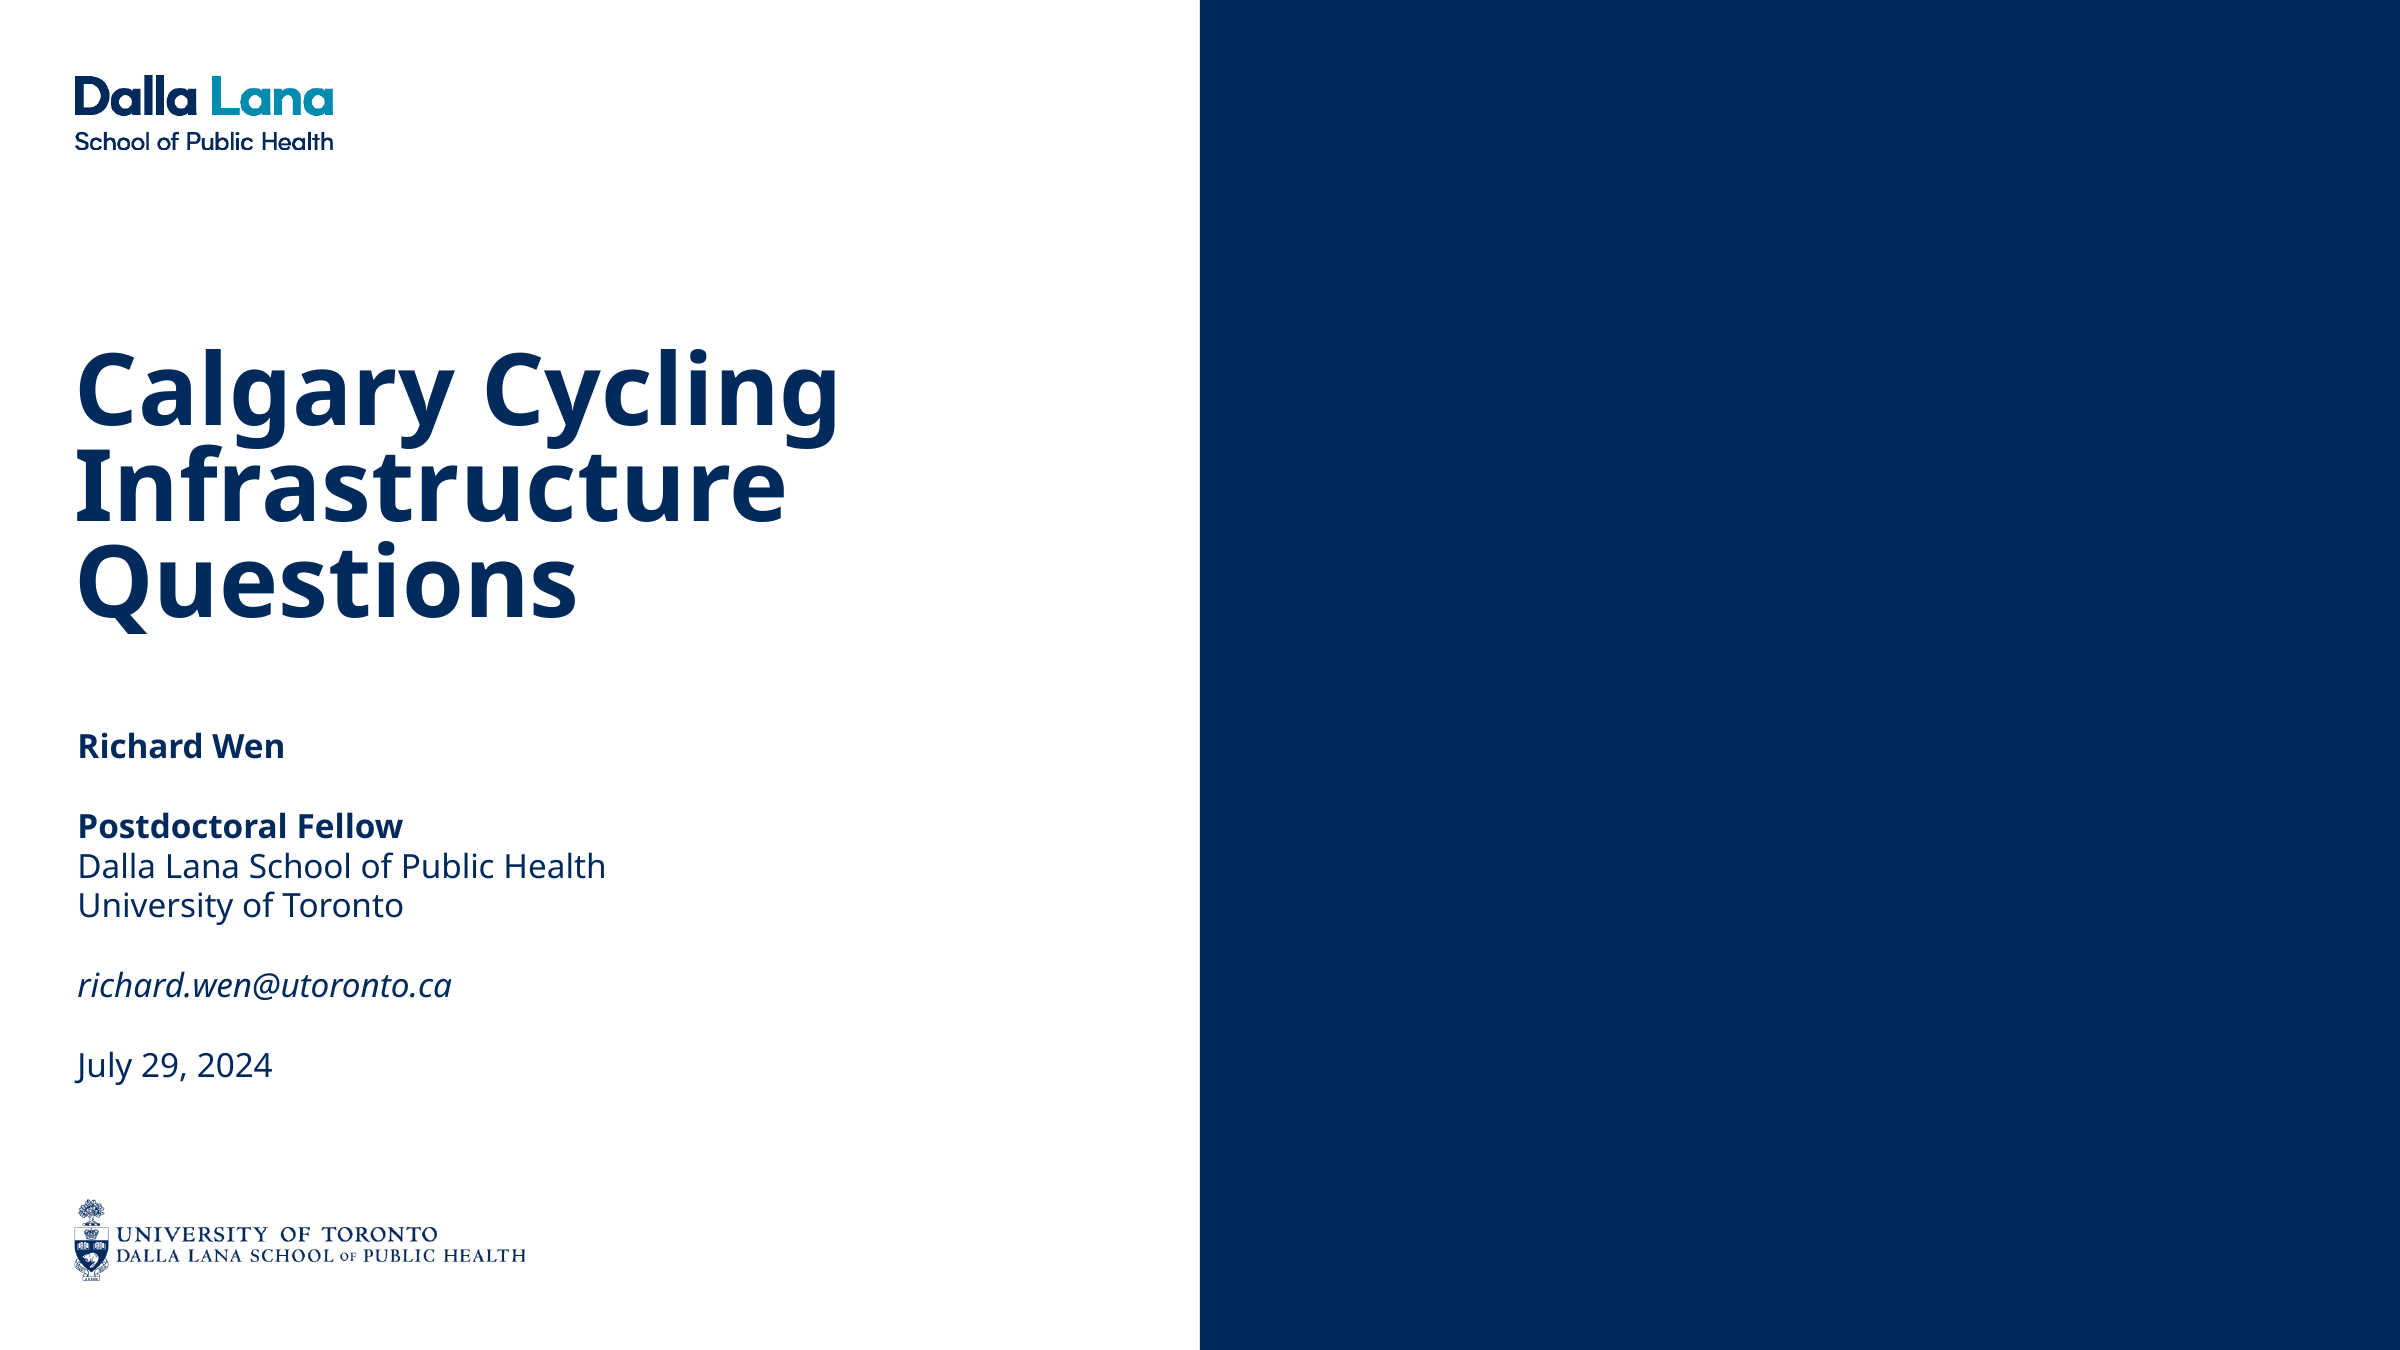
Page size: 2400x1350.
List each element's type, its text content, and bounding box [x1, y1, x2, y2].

title Calgary Cycling Infrastructure Questions [74, 347, 1138, 638]
picture [74, 1199, 525, 1281]
list Richard Wen Postdoctoral Fellow Dalla Lana School of Public Health University of Toronto richard.wen@utoronto.ca July 29, 2024 [77, 725, 1141, 1089]
picture [75, 75, 333, 150]
picture [249, 96, 261, 108]
picture [313, 96, 324, 108]
